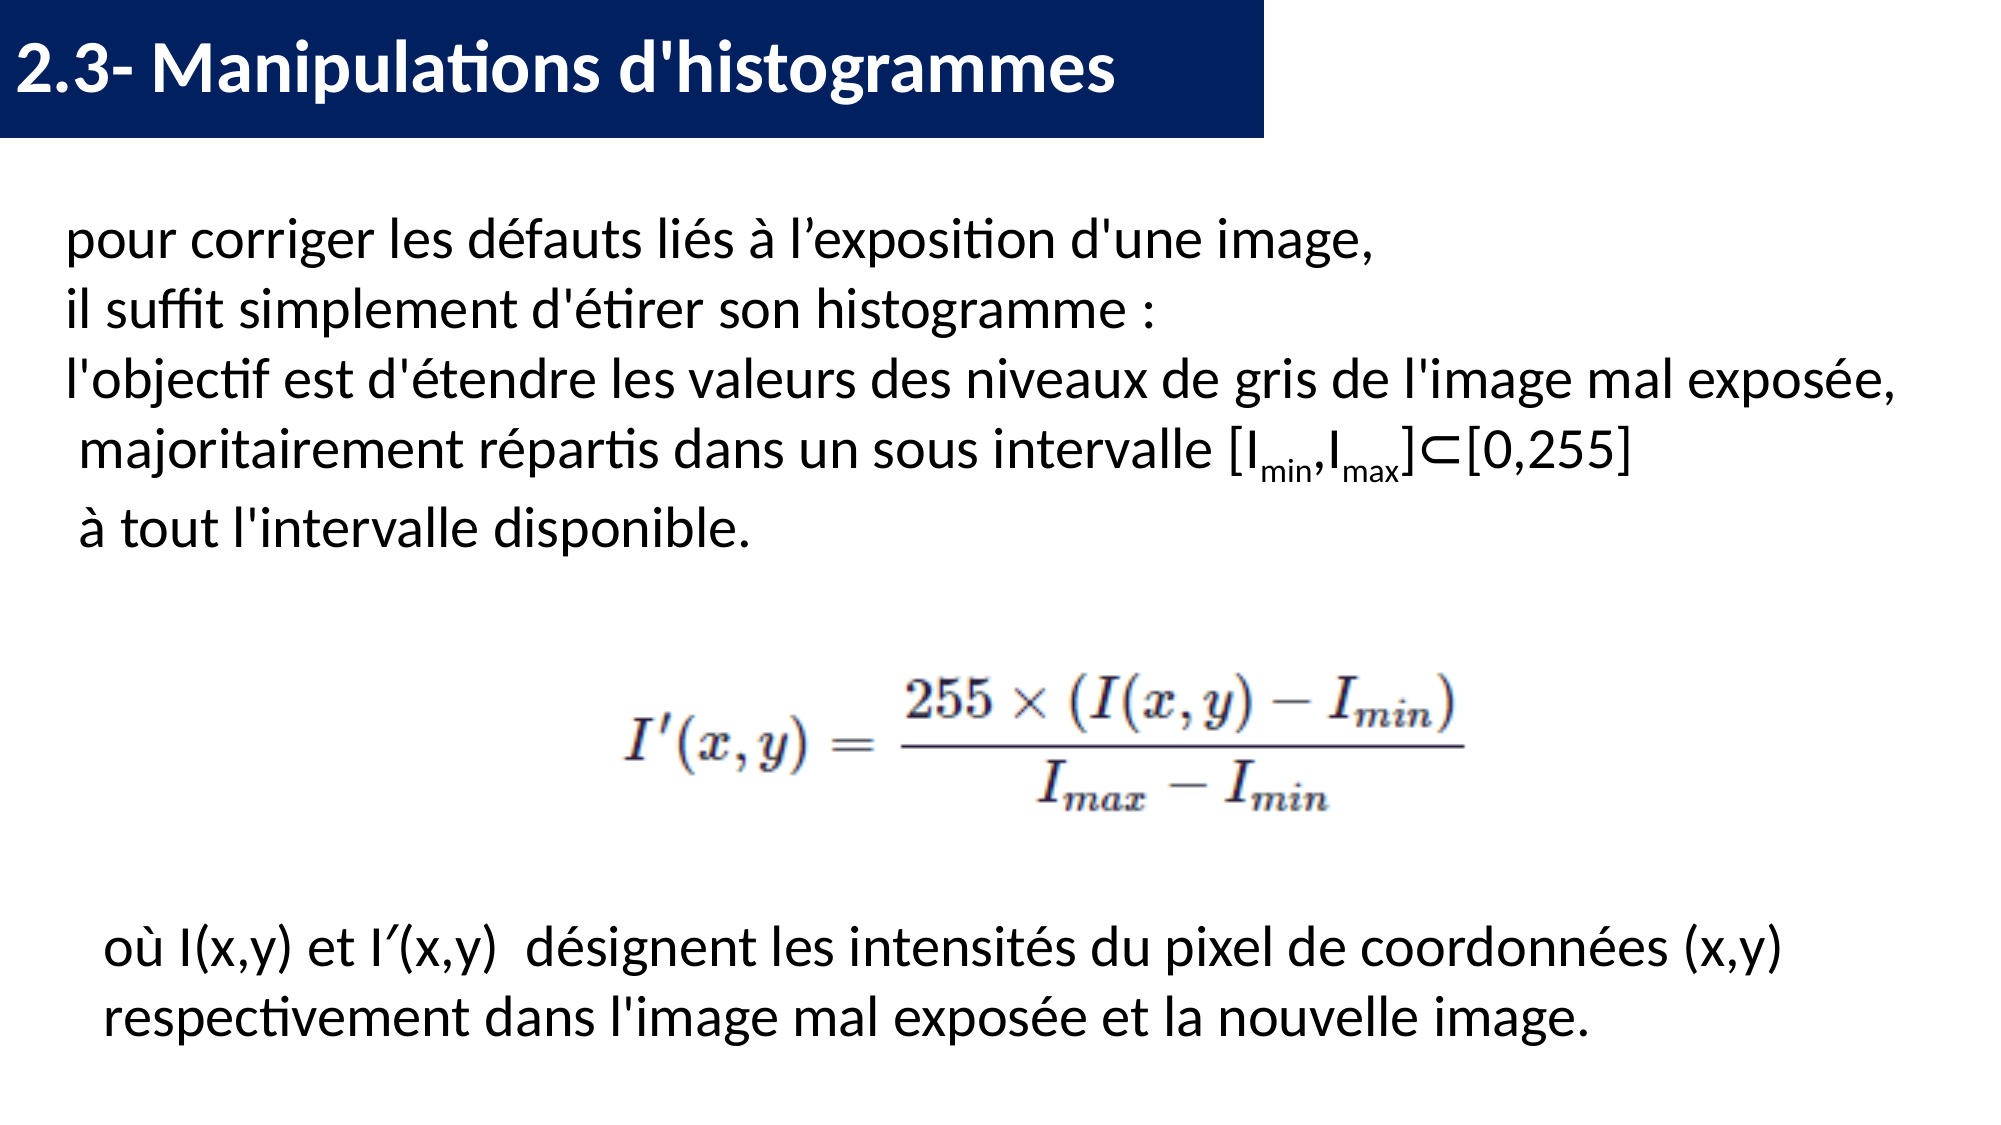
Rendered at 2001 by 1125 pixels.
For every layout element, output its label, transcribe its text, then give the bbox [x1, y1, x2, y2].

picture [592, 634, 1508, 866]
title 2.3- Manipulations d'histogrammes [0, 0, 1264, 138]
list pour corriger les défauts liés à l’exposition d'une image, il suffit simplement d'étirer son histogramme : l'objectif est d'étendre les valeurs des niveaux de gris de l'image mal exposée, majoritairement répartis dans un sous intervalle [Imin,Imax]⊂[0,255] à tout l'intervalle disponible. [50, 88, 1934, 741]
text_box où I(x,y) et I′(x,y) désignent les intensités du pixel de coordonnées (x,y) respectivement dans l'image mal exposée et la nouvelle image. [88, 901, 1813, 1056]
